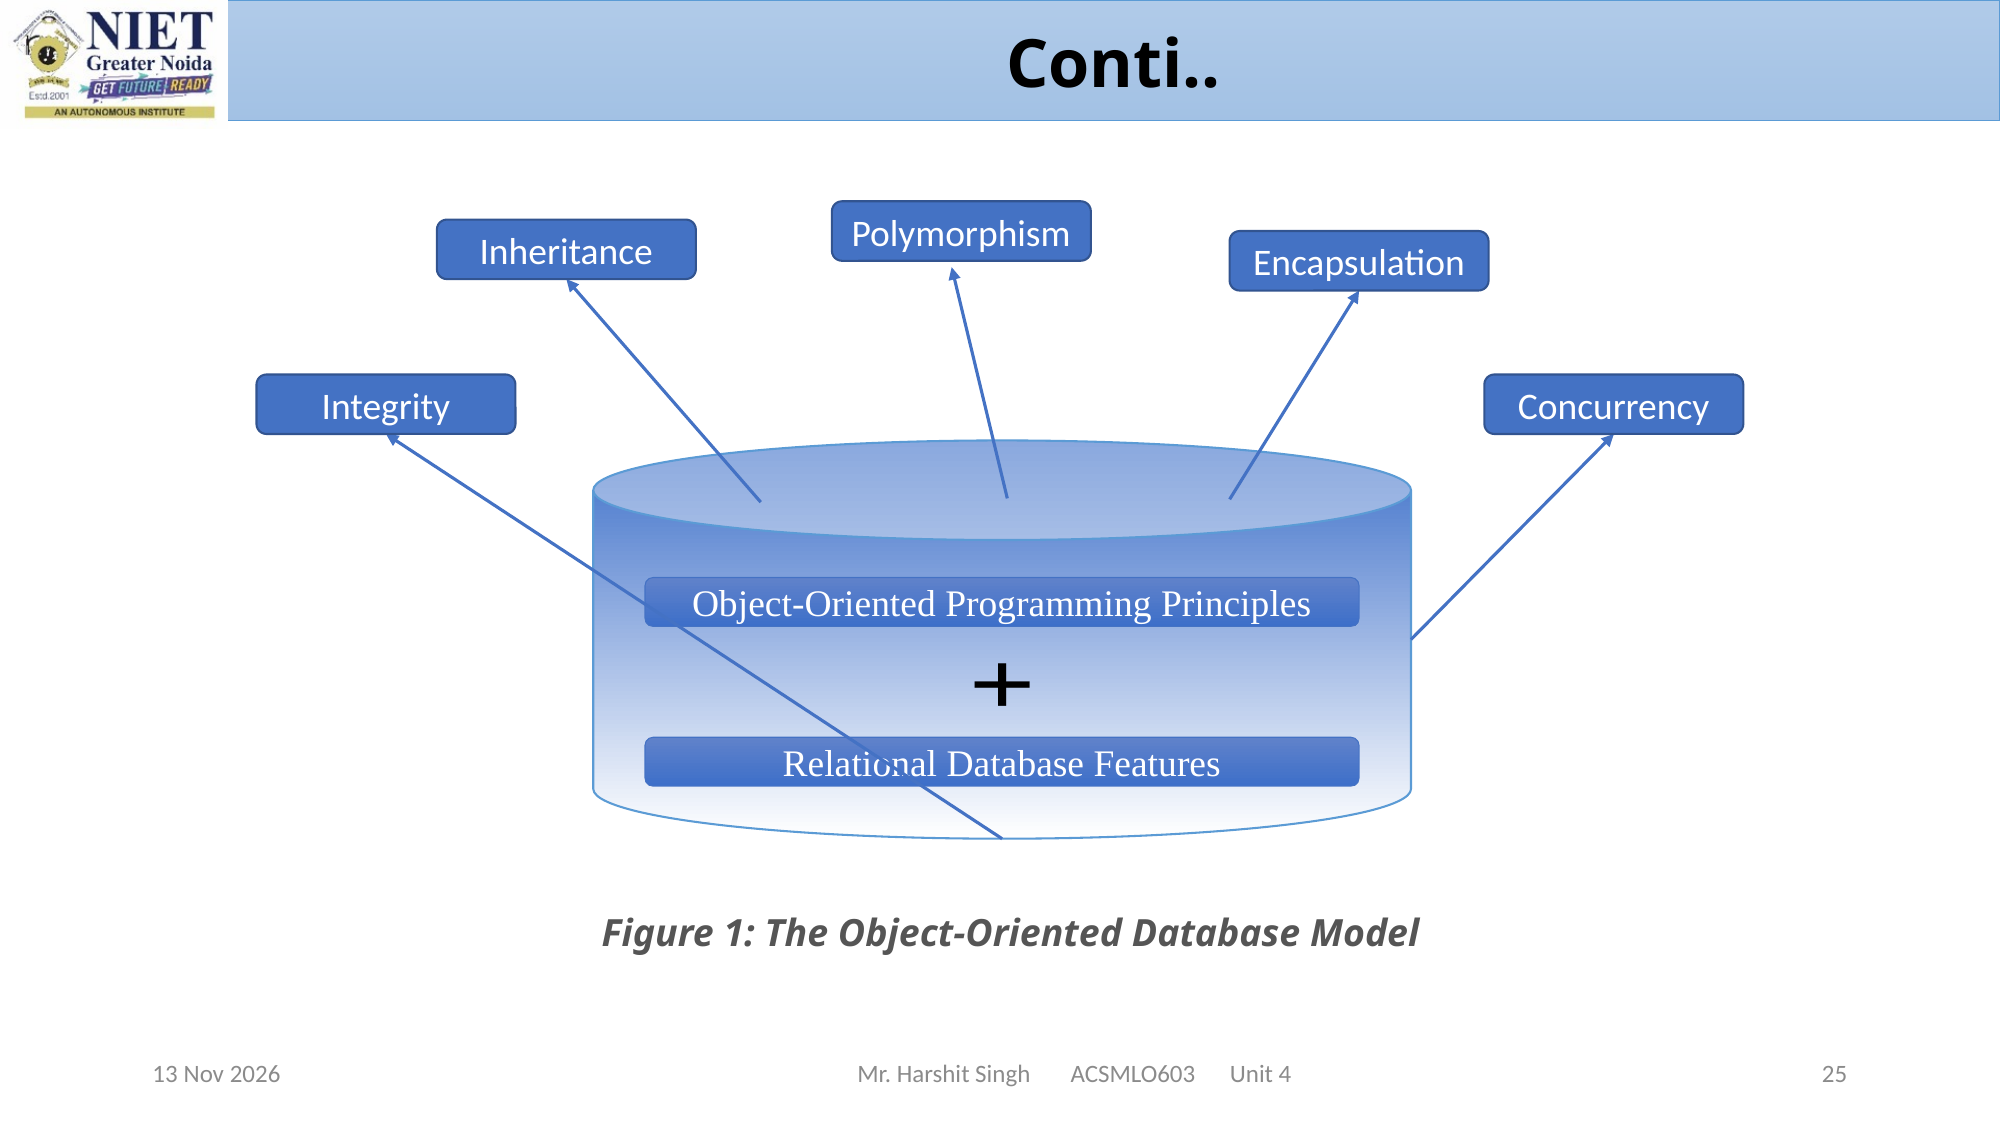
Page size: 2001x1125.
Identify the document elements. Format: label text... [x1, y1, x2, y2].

picture [0, 0, 228, 129]
text_box Figure 1: The Object-Oriented Database Model [586, 901, 1588, 962]
text_box Conti.. [228, 0, 2000, 121]
slide_number 25 [1412, 1042, 1863, 1103]
footer Mr. Harshit Singh ACSMLO603 Unit 4 [662, 1042, 1412, 1103]
slide_number Apr-25 [137, 1042, 588, 1103]
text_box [256, 201, 1744, 839]
